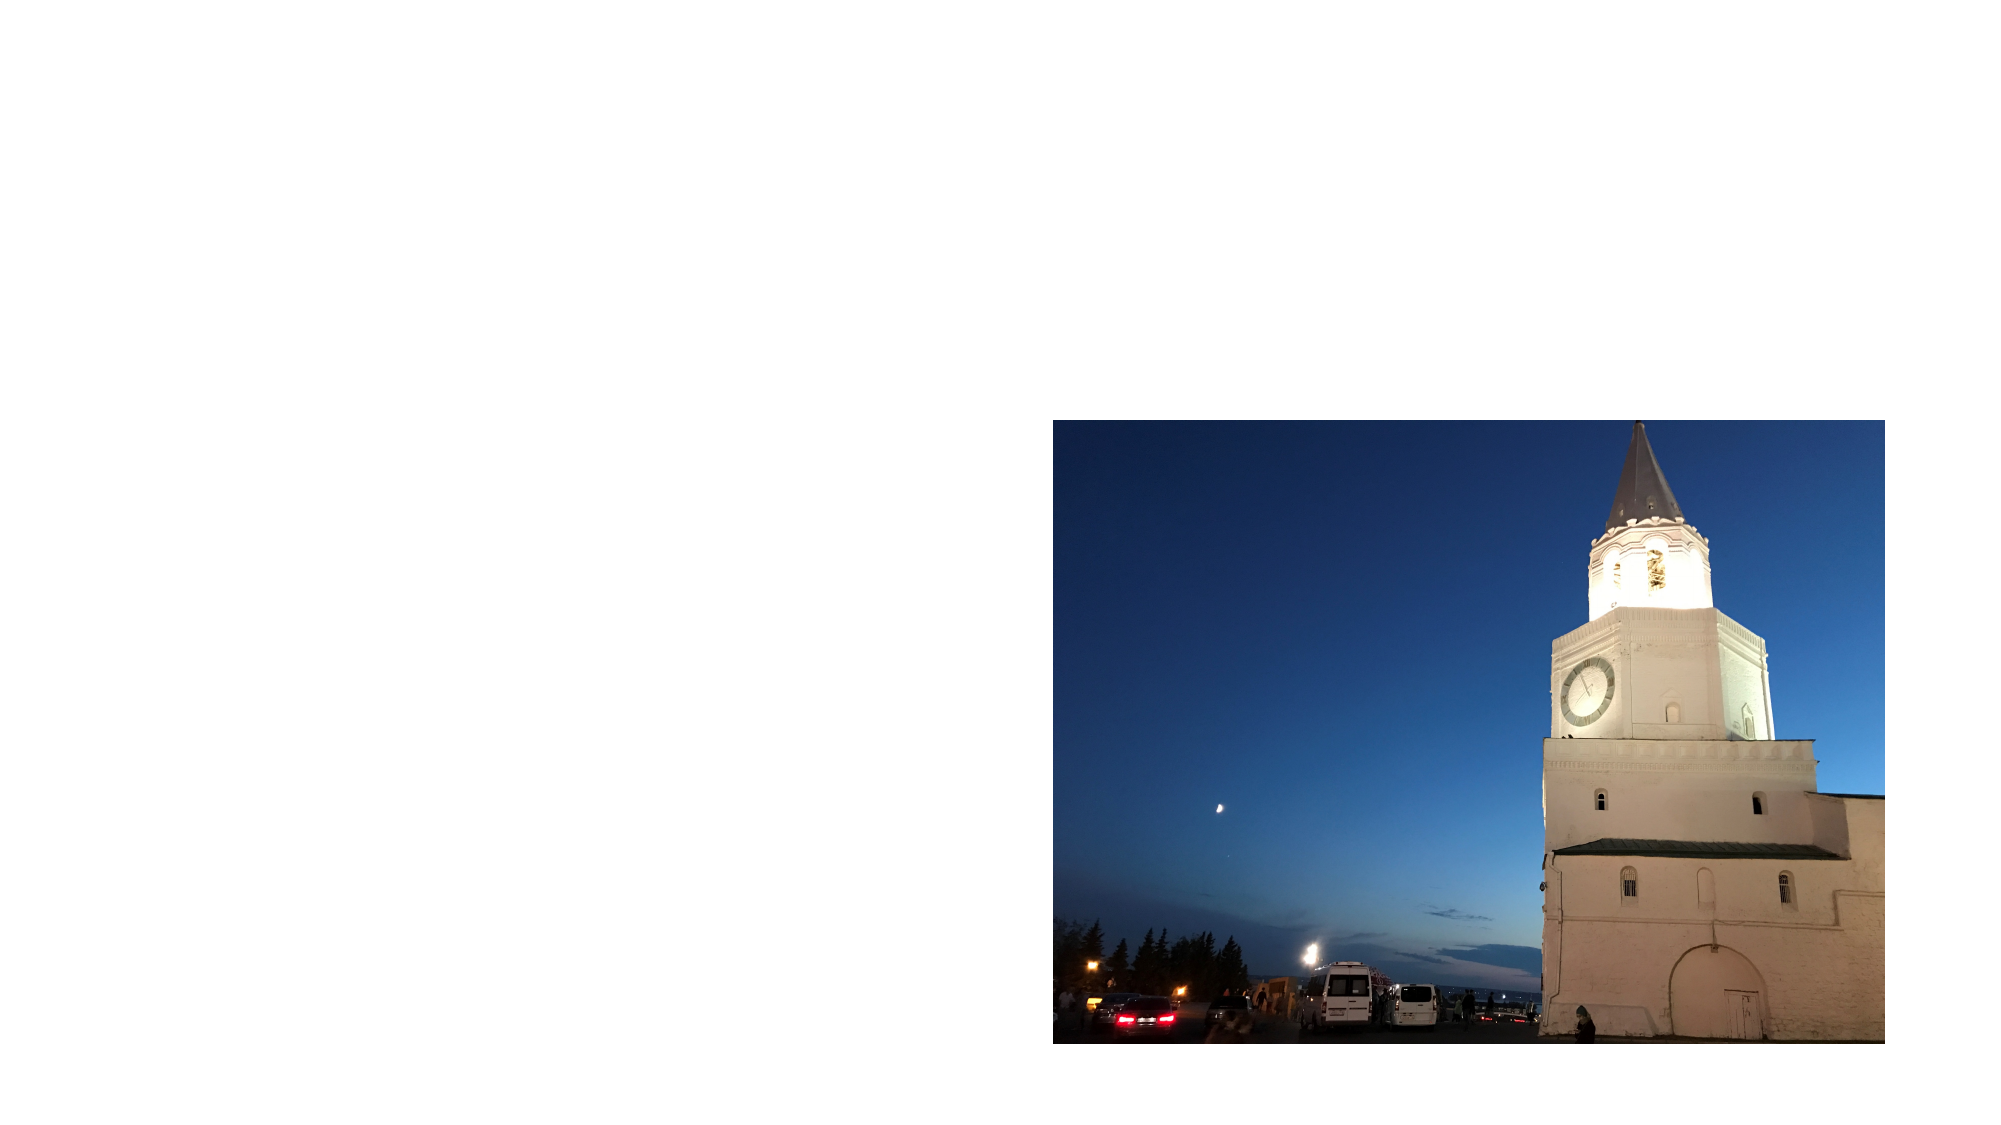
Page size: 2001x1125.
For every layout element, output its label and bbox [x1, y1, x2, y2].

picture [1053, 420, 1885, 1044]
